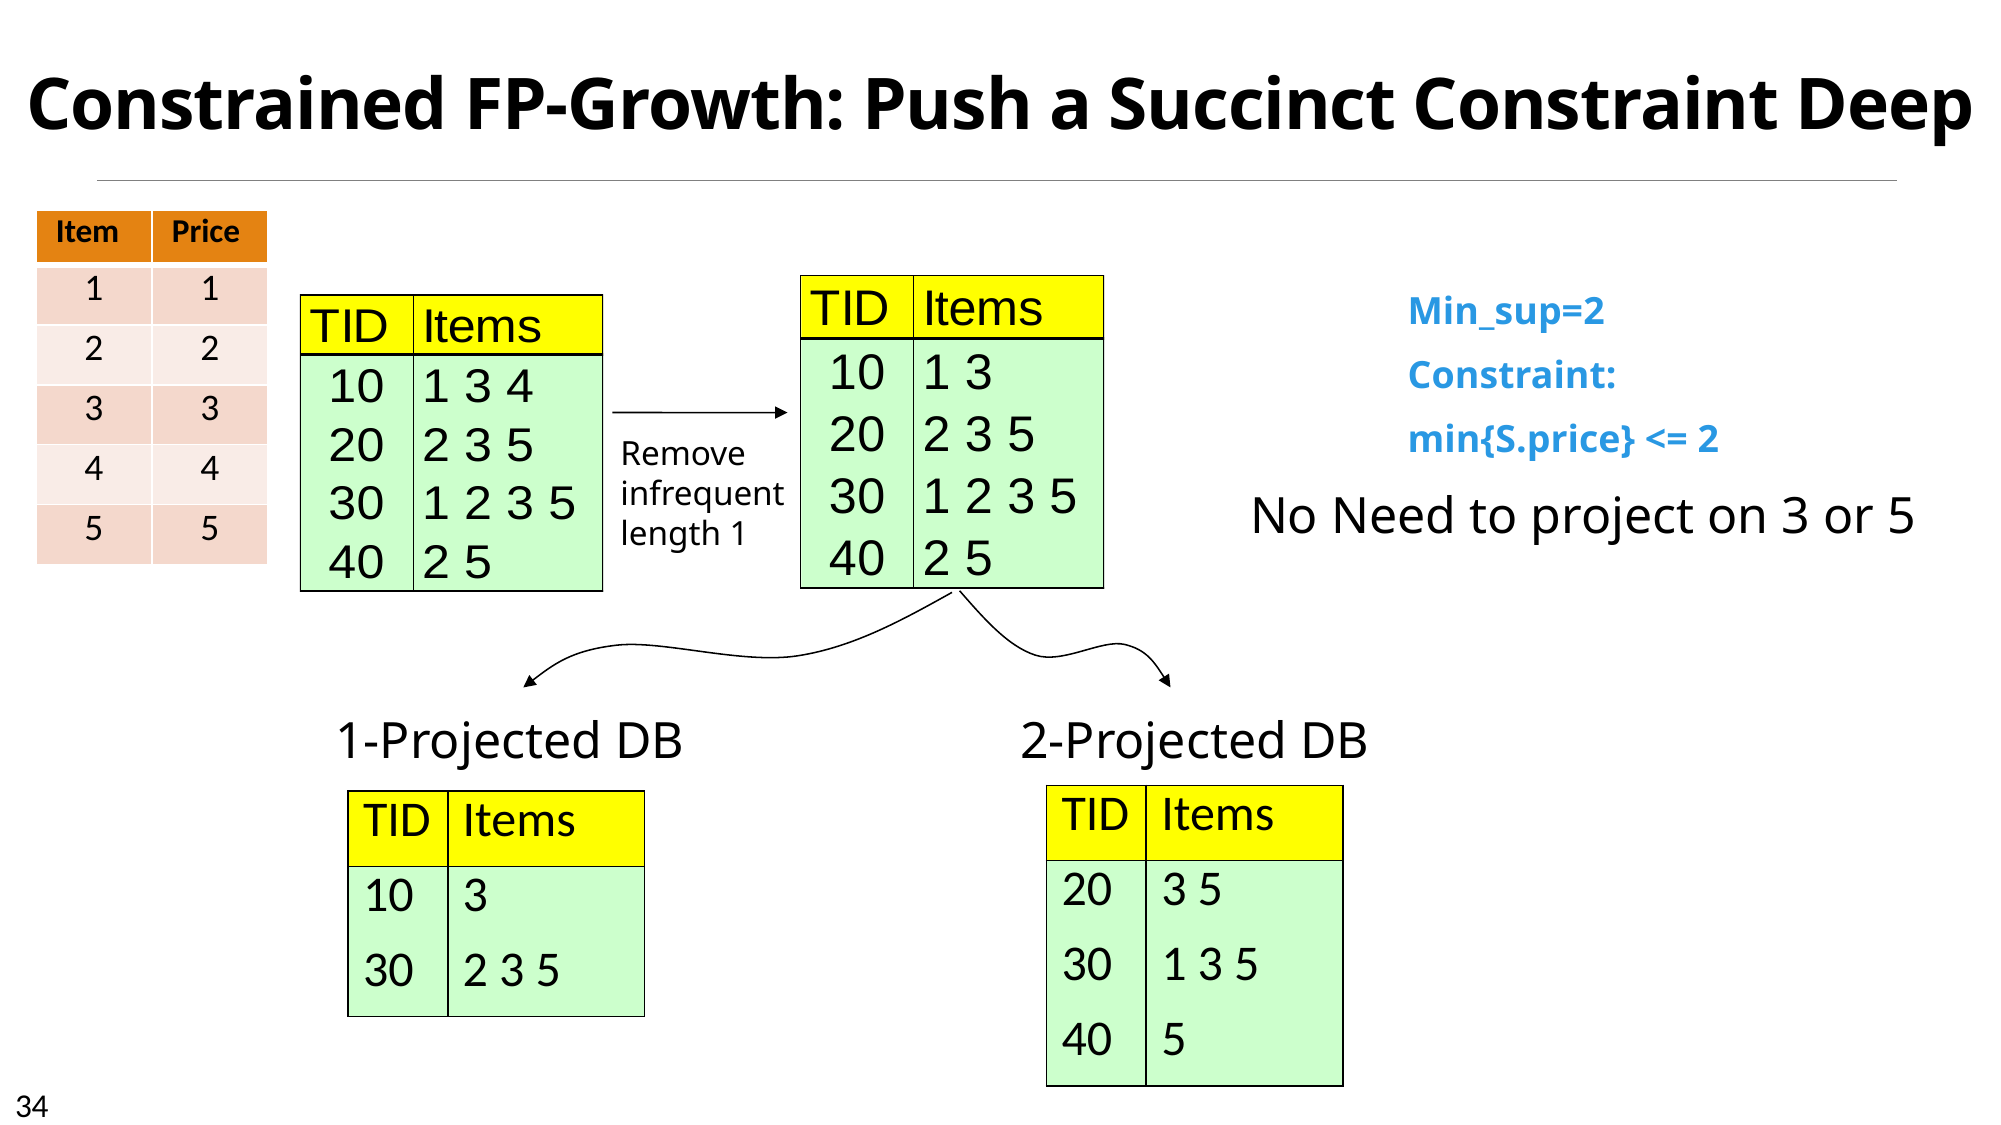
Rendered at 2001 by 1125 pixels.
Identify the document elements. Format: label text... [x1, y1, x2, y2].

table_cell 2 3 5 [449, 941, 644, 1016]
table_cell 3 [37, 386, 151, 444]
table_cell 30 [1047, 936, 1145, 1011]
table_cell 5 [153, 505, 267, 564]
table_header Items [1147, 786, 1342, 860]
title Constrained FP-Growth: Push a Succinct Constraint Deep [0, 24, 2000, 157]
table_cell 1 [153, 268, 267, 324]
table_cell 2 [37, 326, 151, 384]
table_cell 4 [153, 445, 267, 504]
table_cell 5 [37, 505, 151, 564]
text_box No Need to project on 3 or 5 [1235, 476, 1931, 552]
table_header Item [37, 211, 151, 262]
table_cell 40 [1047, 1011, 1145, 1085]
text_box [966, 599, 1171, 688]
text_box Min_sup=2 Constraint: min{S.price} <= 2 [1392, 279, 1793, 467]
table_cell 20 [1047, 861, 1145, 936]
text_box 2-Projected DB [1005, 701, 1385, 777]
table_cell 1 [37, 268, 151, 324]
table_header TID [1047, 786, 1145, 860]
table_header TID [349, 792, 447, 866]
table_cell 4 [37, 445, 151, 504]
table_header Price [153, 211, 267, 262]
table_header Items [449, 792, 644, 866]
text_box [799, 274, 1106, 591]
table_cell 3 [449, 867, 644, 941]
table_cell 10 [349, 867, 447, 941]
table_cell 1 3 5 [1147, 936, 1342, 1011]
text_box [614, 406, 788, 419]
table_cell 5 [1147, 1011, 1342, 1085]
text_box [523, 599, 941, 688]
table_cell 3 5 [1147, 861, 1342, 936]
text_box 1-Projected DB [320, 701, 700, 777]
text_box Remove infrequent length 1 [614, 424, 796, 560]
table_cell 30 [349, 941, 447, 1016]
table_cell 2 [153, 326, 267, 384]
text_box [299, 293, 605, 593]
table_cell 3 [153, 386, 267, 444]
